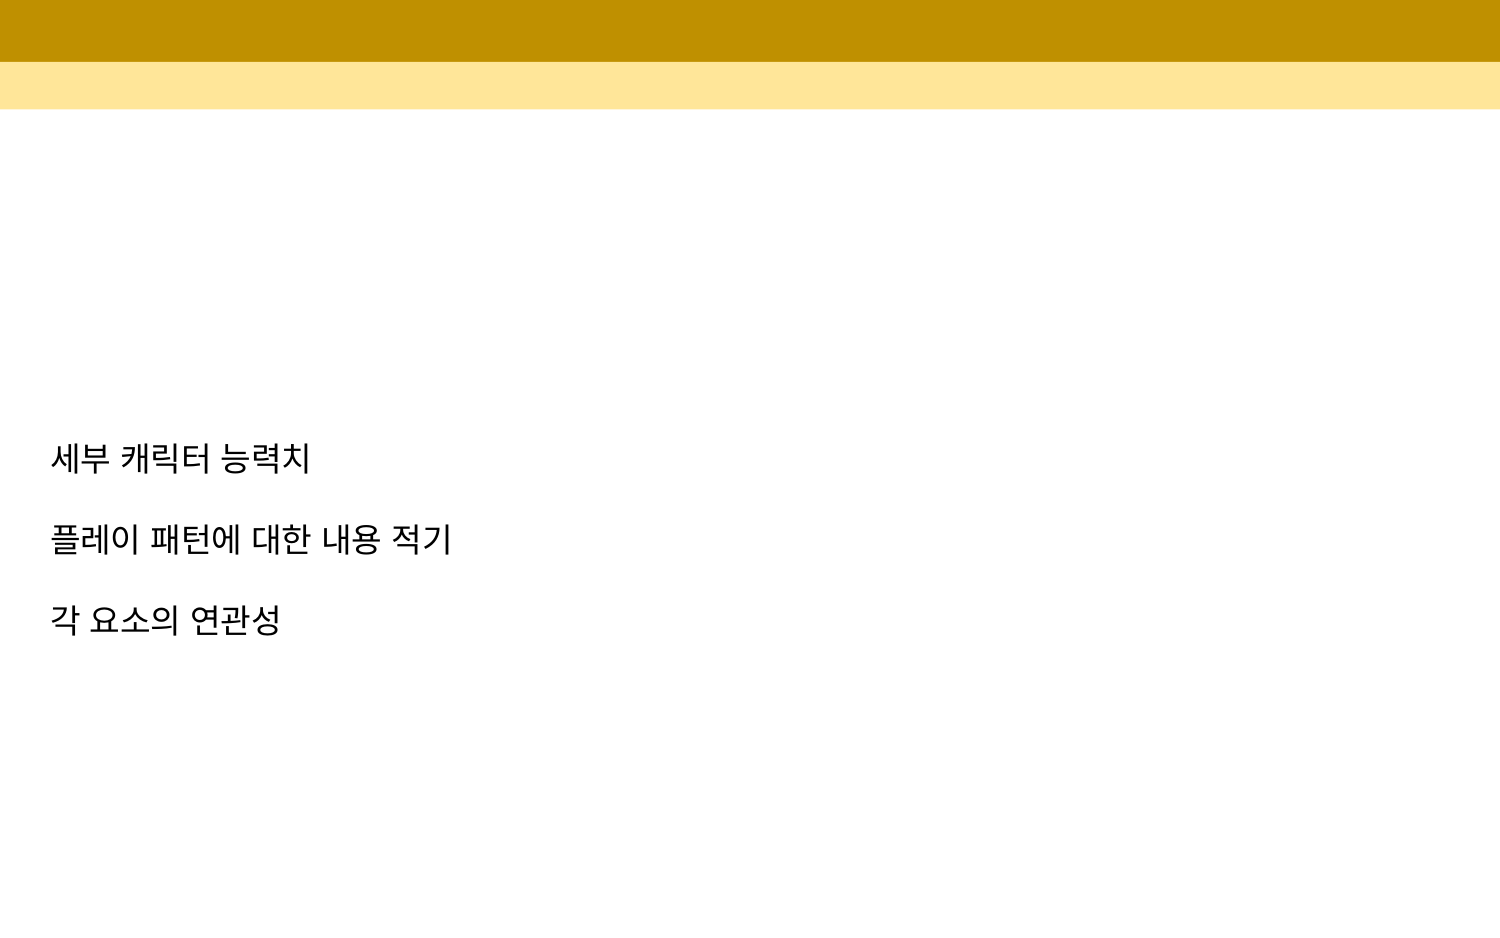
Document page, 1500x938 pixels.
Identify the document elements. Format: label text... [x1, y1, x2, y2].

list 세부 캐릭터 능력치 플레이 패턴에 대한 내용 적기 각 요소의 연관성 [35, 300, 1443, 758]
